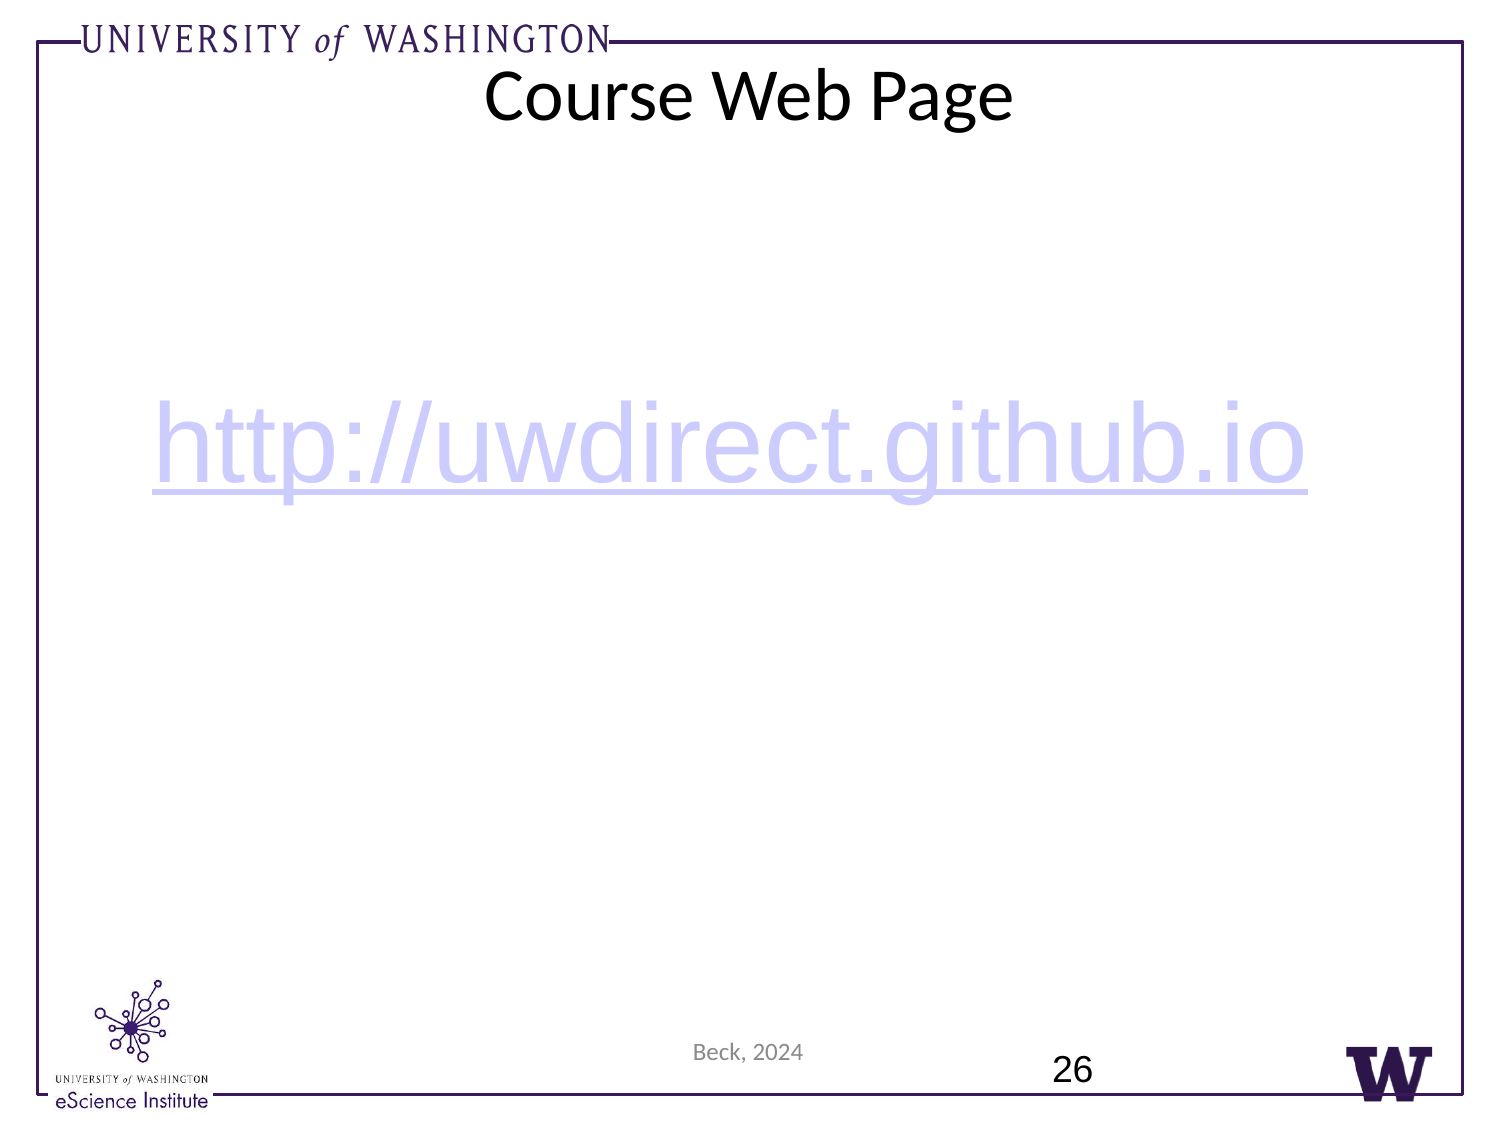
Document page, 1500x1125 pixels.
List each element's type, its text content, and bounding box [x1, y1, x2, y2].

picture [1339, 1041, 1438, 1093]
picture [48, 978, 213, 1113]
picture [81, 24, 609, 37]
picture [1339, 1096, 1438, 1107]
footer Beck, 2024 [510, 1027, 986, 1088]
text_box Course Web Page [74, 37, 1425, 175]
text_box 26 [1037, 1037, 1325, 1098]
text_box http://uwdirect.github.io [137, 362, 1350, 693]
